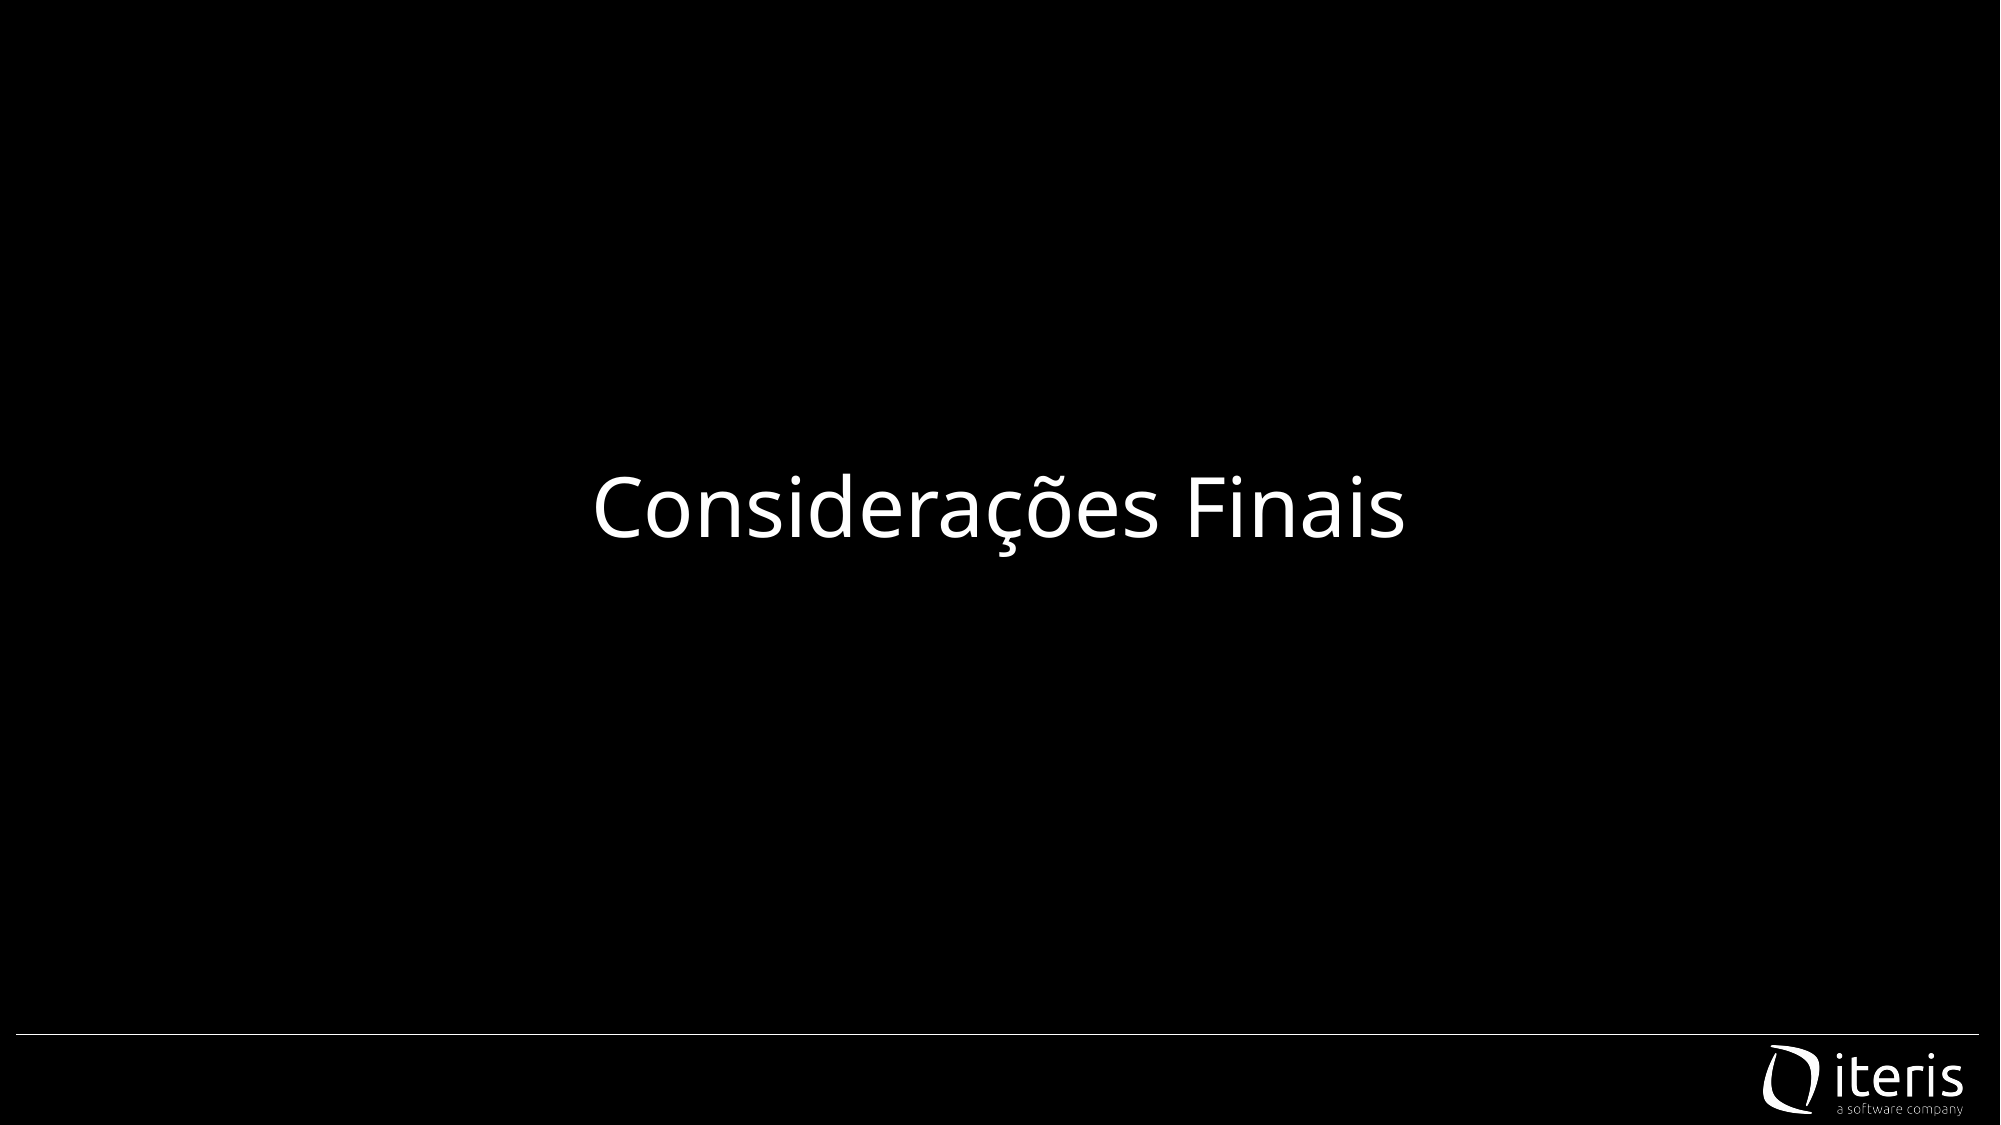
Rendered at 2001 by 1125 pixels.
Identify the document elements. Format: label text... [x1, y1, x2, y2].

picture [1757, 1039, 1968, 1120]
text_box Considerações Finais [576, 446, 1424, 562]
